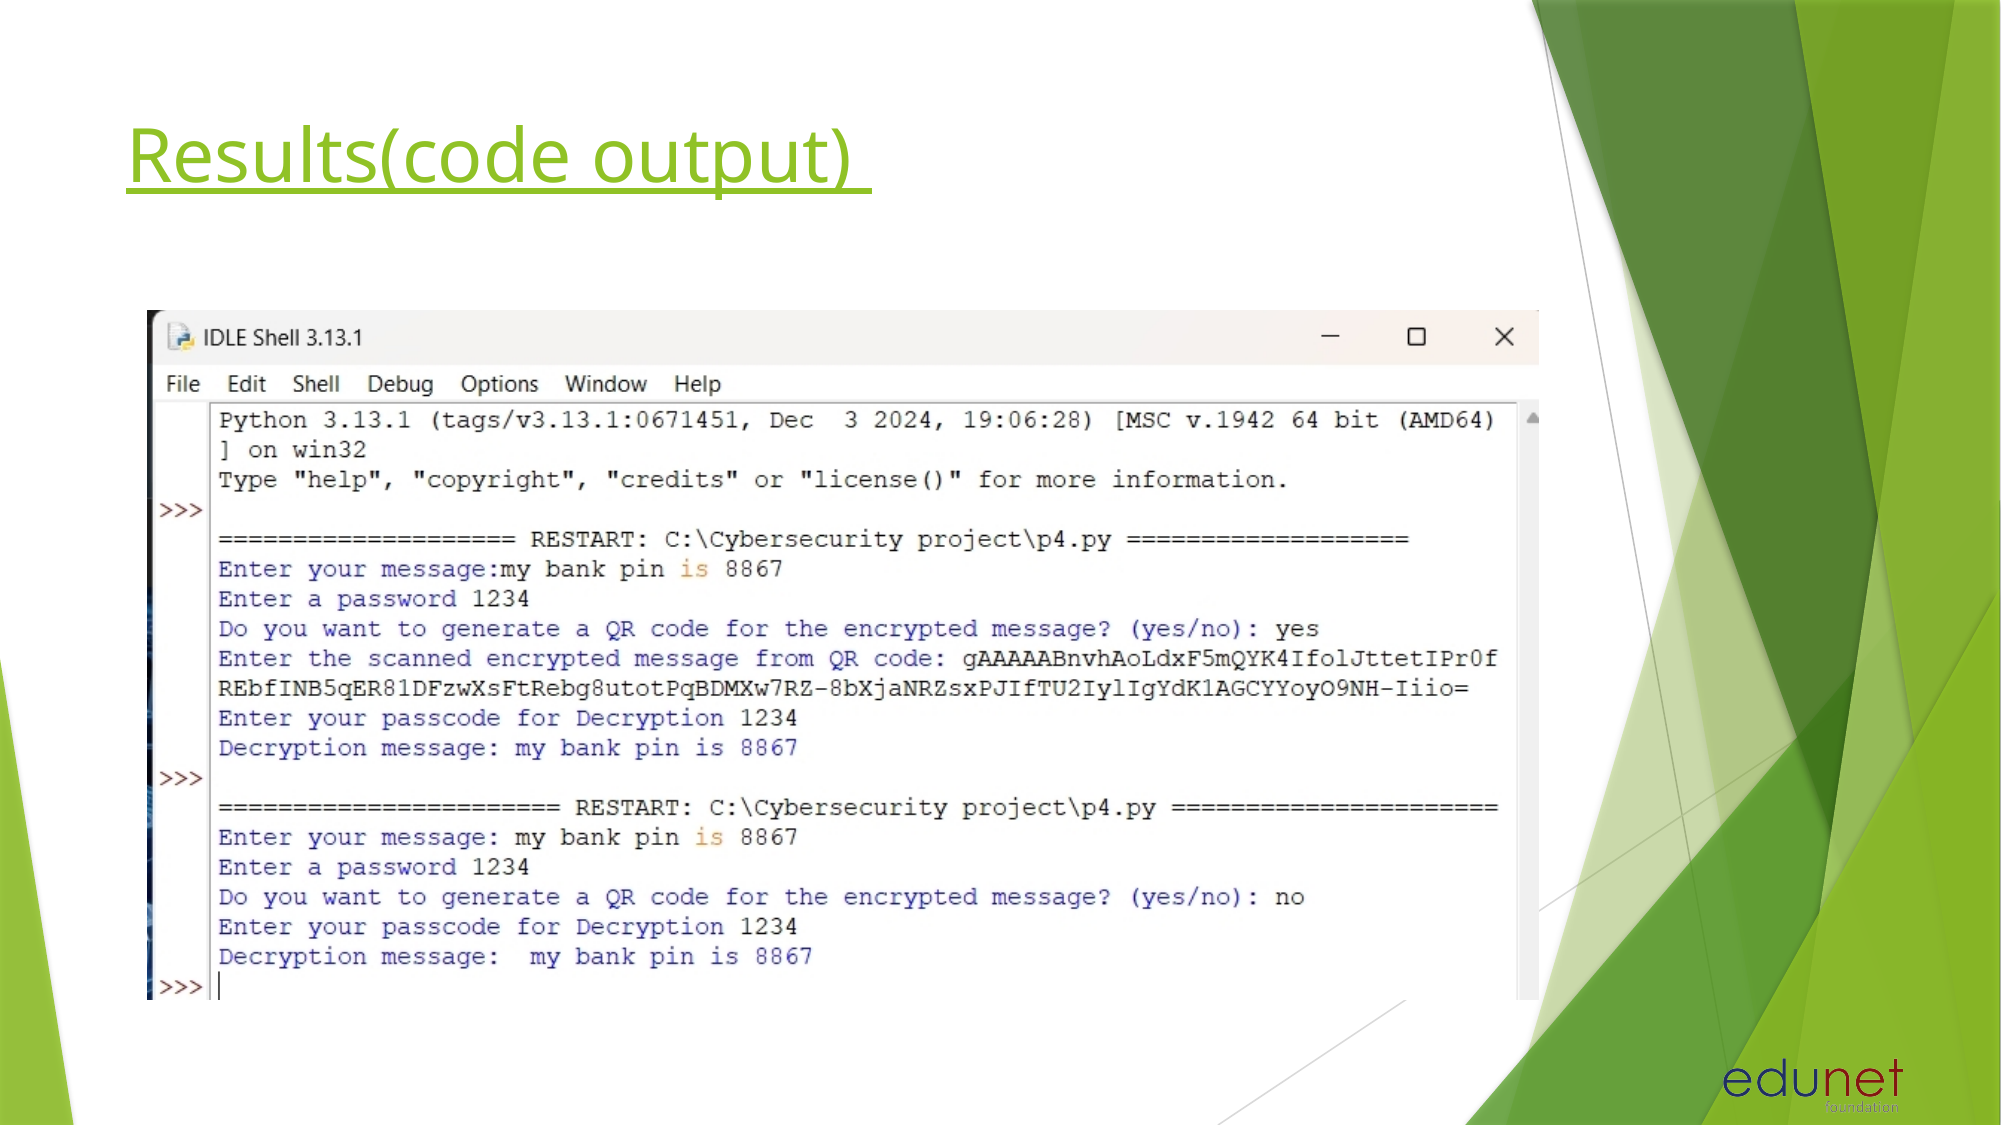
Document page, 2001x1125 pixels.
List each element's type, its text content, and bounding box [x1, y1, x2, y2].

picture [1719, 1056, 1905, 1116]
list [146, 310, 1540, 1001]
title Results(code output) [111, 99, 1522, 317]
